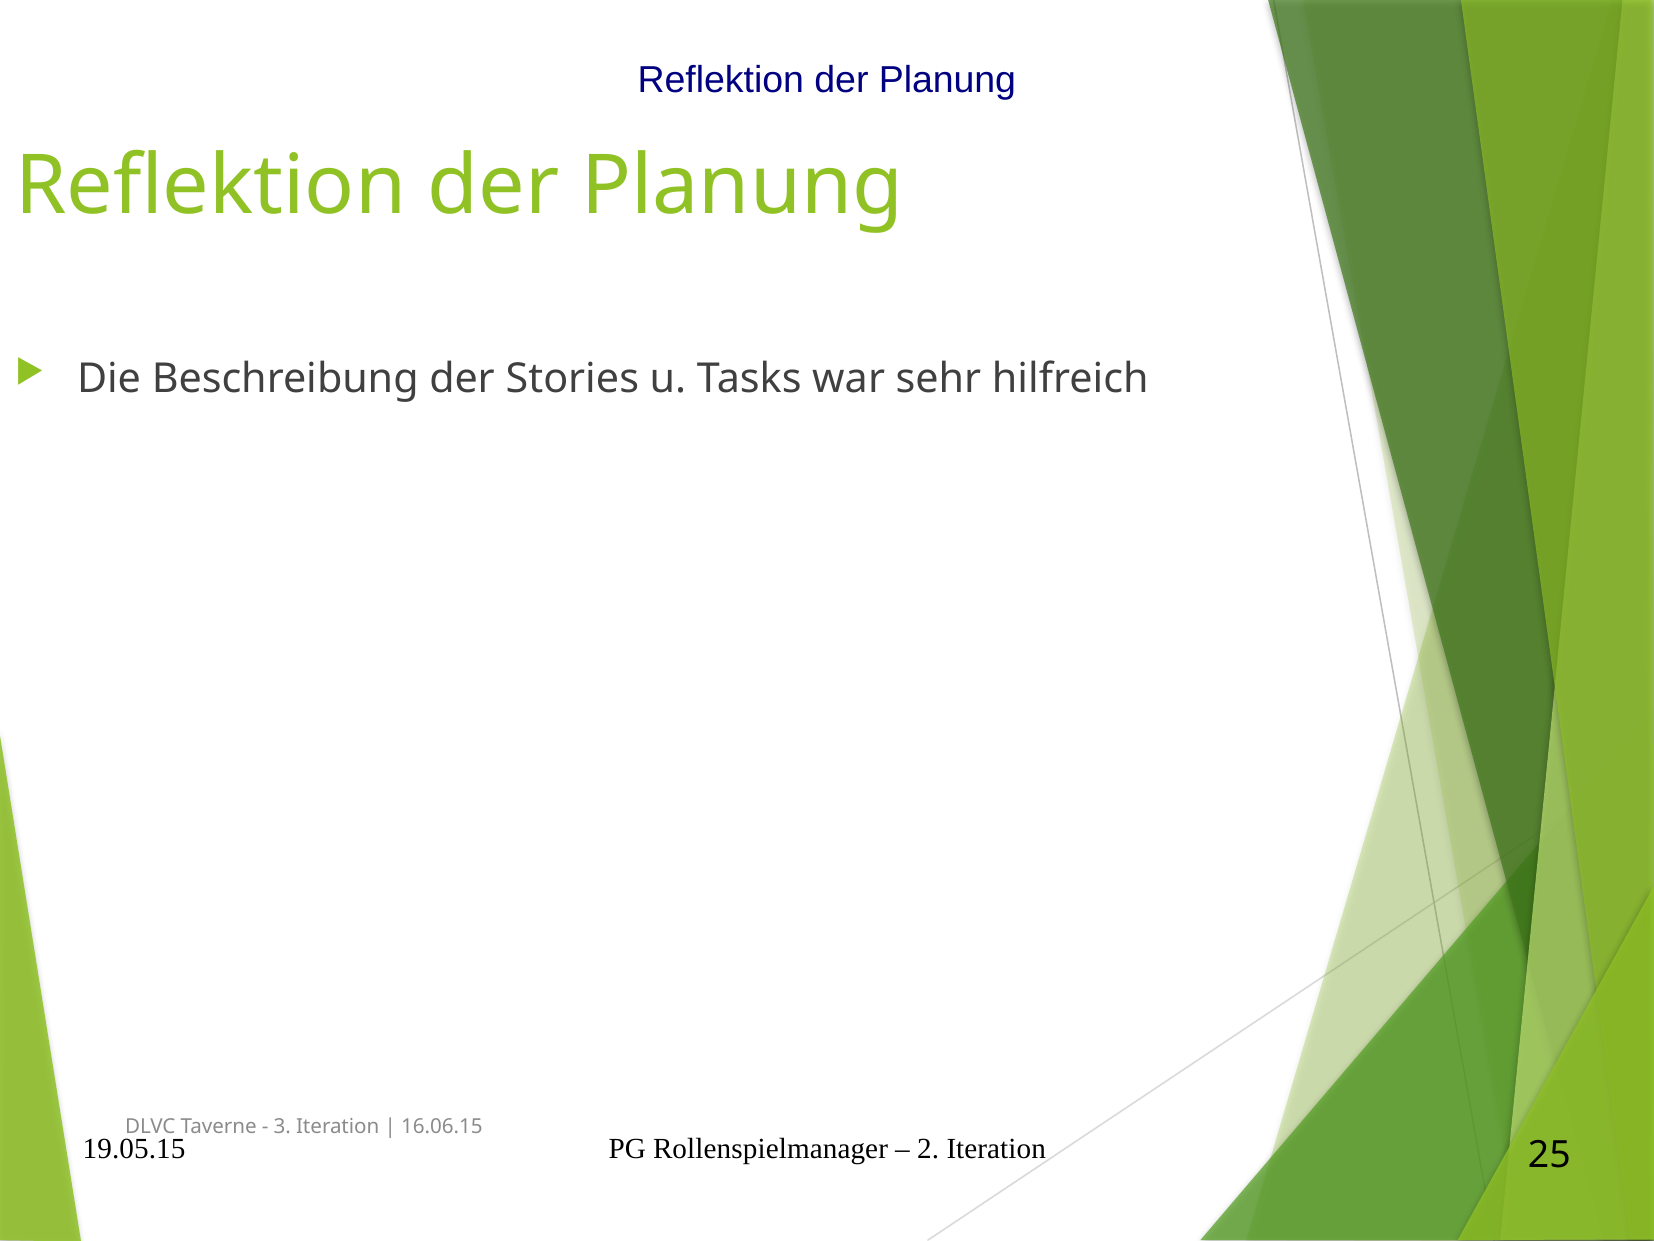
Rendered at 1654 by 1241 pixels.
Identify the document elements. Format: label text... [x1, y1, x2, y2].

text_box Reflektion der Planung [622, 47, 1031, 107]
text_box 19.05.15 [82, 1129, 468, 1216]
text_box PG Rollenspielmanager – 2. Iteration [565, 1129, 1090, 1216]
text_box 25 [1185, 1129, 1571, 1216]
title Reflektion der Planung [0, 123, 1489, 331]
list Die Beschreibung der Stories u. Tasks war sehr hilfreich [0, 343, 1455, 1063]
footer DLVC Taverne - 3. Iteration | 16.06.15 [110, 1092, 947, 1159]
